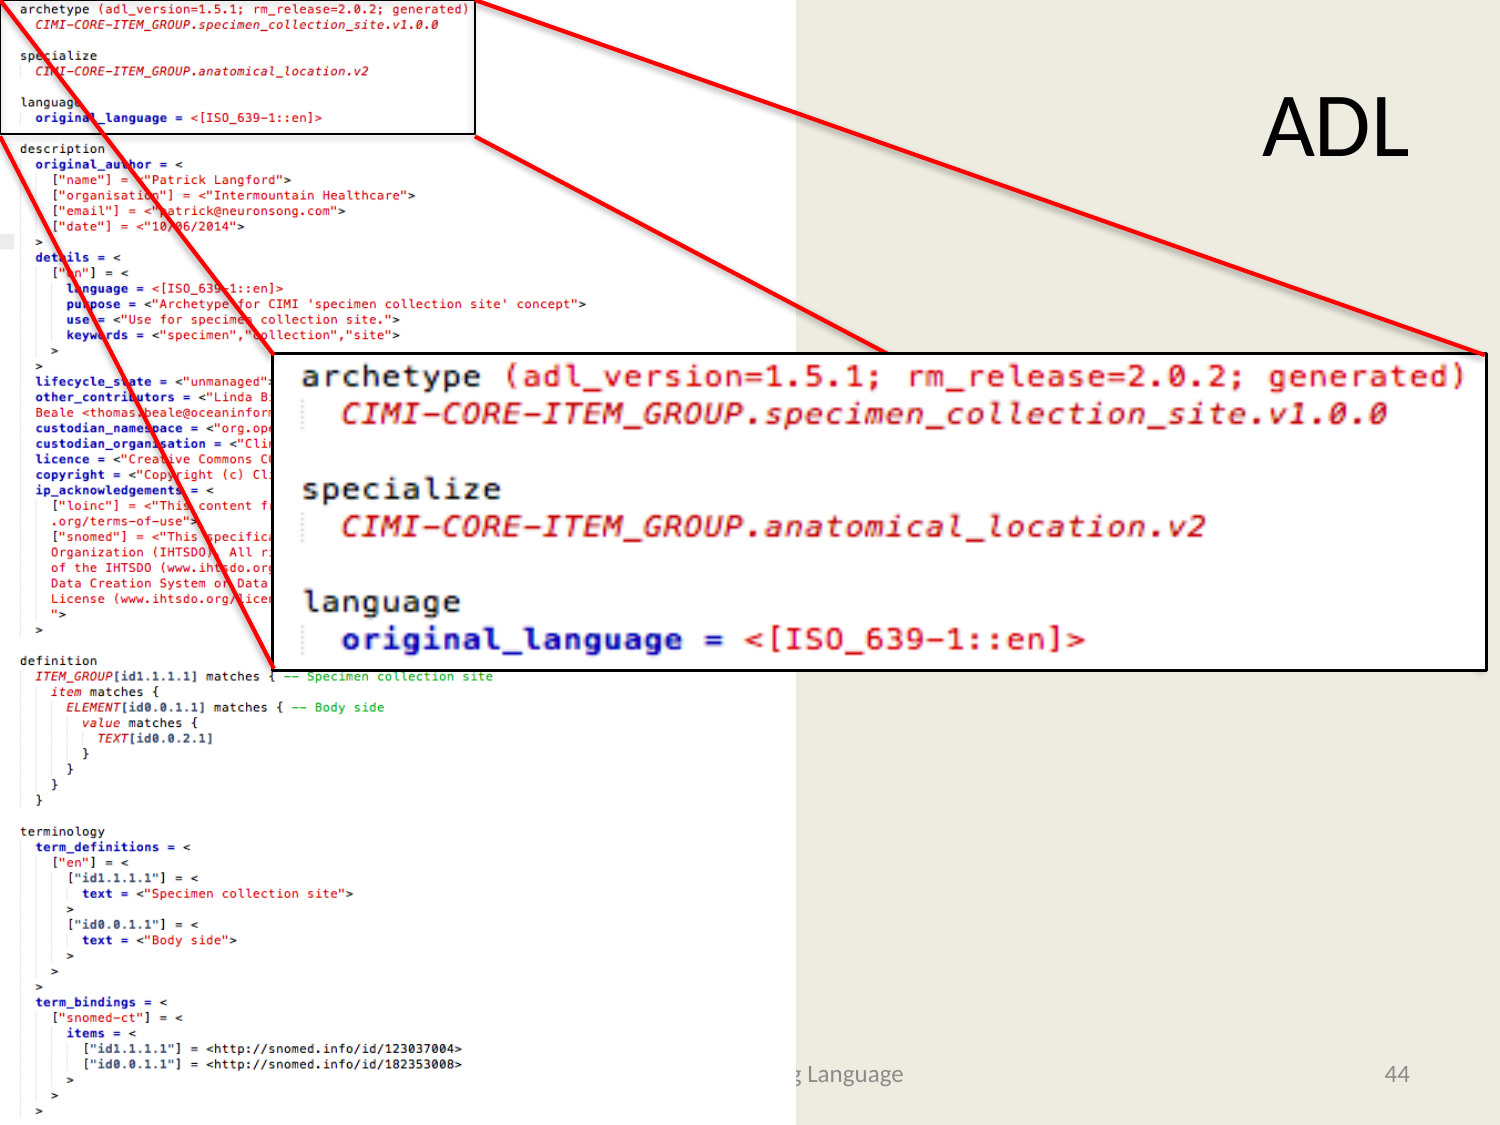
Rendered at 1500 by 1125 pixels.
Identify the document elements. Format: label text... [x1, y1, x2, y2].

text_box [474, 0, 1486, 356]
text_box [0, 0, 275, 136]
picture [0, 0, 1486, 1125]
footer Archetype Modeling Language [800, 1042, 988, 1103]
slide_number 44 [1074, 1042, 1425, 1103]
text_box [0, 136, 275, 669]
